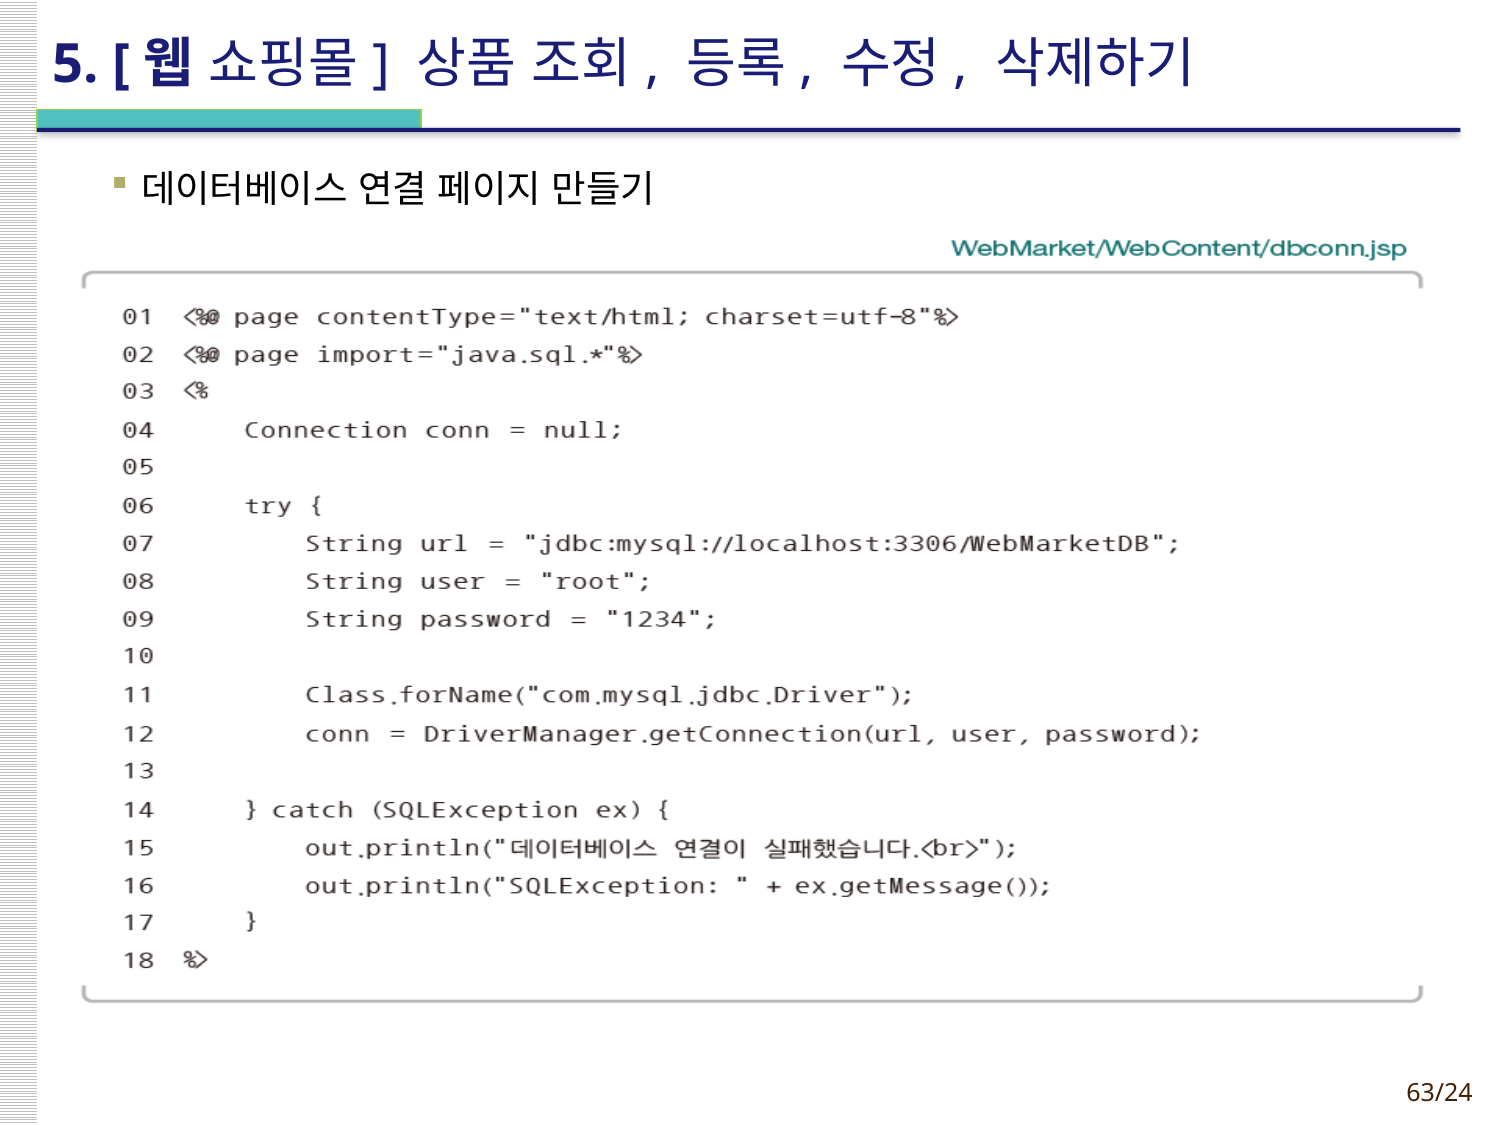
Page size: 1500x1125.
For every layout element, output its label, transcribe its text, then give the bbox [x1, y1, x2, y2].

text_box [70, 231, 1430, 1012]
title 5. [웹 쇼핑몰] 상품 조회, 등록, 수정, 삭제하기 [37, 13, 1278, 109]
list 데이터베이스 연결 페이지 만들기 [37, 152, 1463, 1091]
